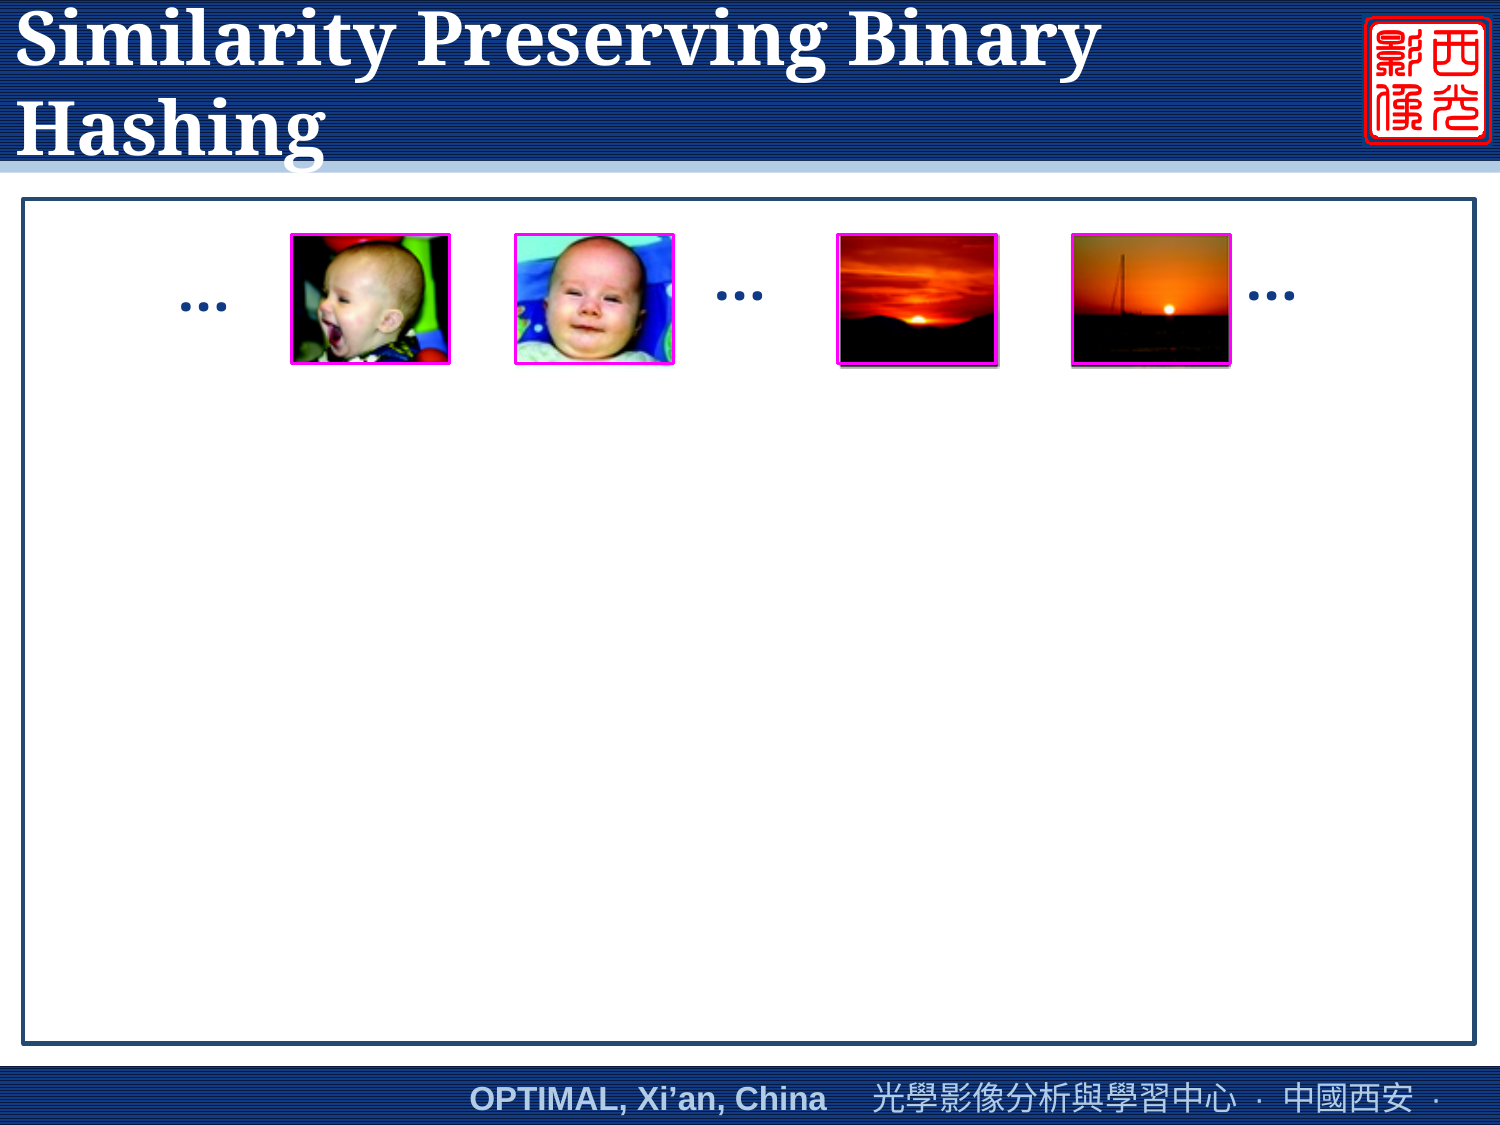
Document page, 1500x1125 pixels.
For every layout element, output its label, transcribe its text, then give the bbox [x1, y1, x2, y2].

text_box [21, 197, 1477, 1046]
picture [514, 234, 676, 369]
picture [291, 234, 451, 363]
picture [1362, 14, 1493, 146]
picture [1069, 234, 1231, 369]
picture [839, 234, 1000, 369]
title Similarity Preserving Binary Hashing [0, 0, 1323, 161]
